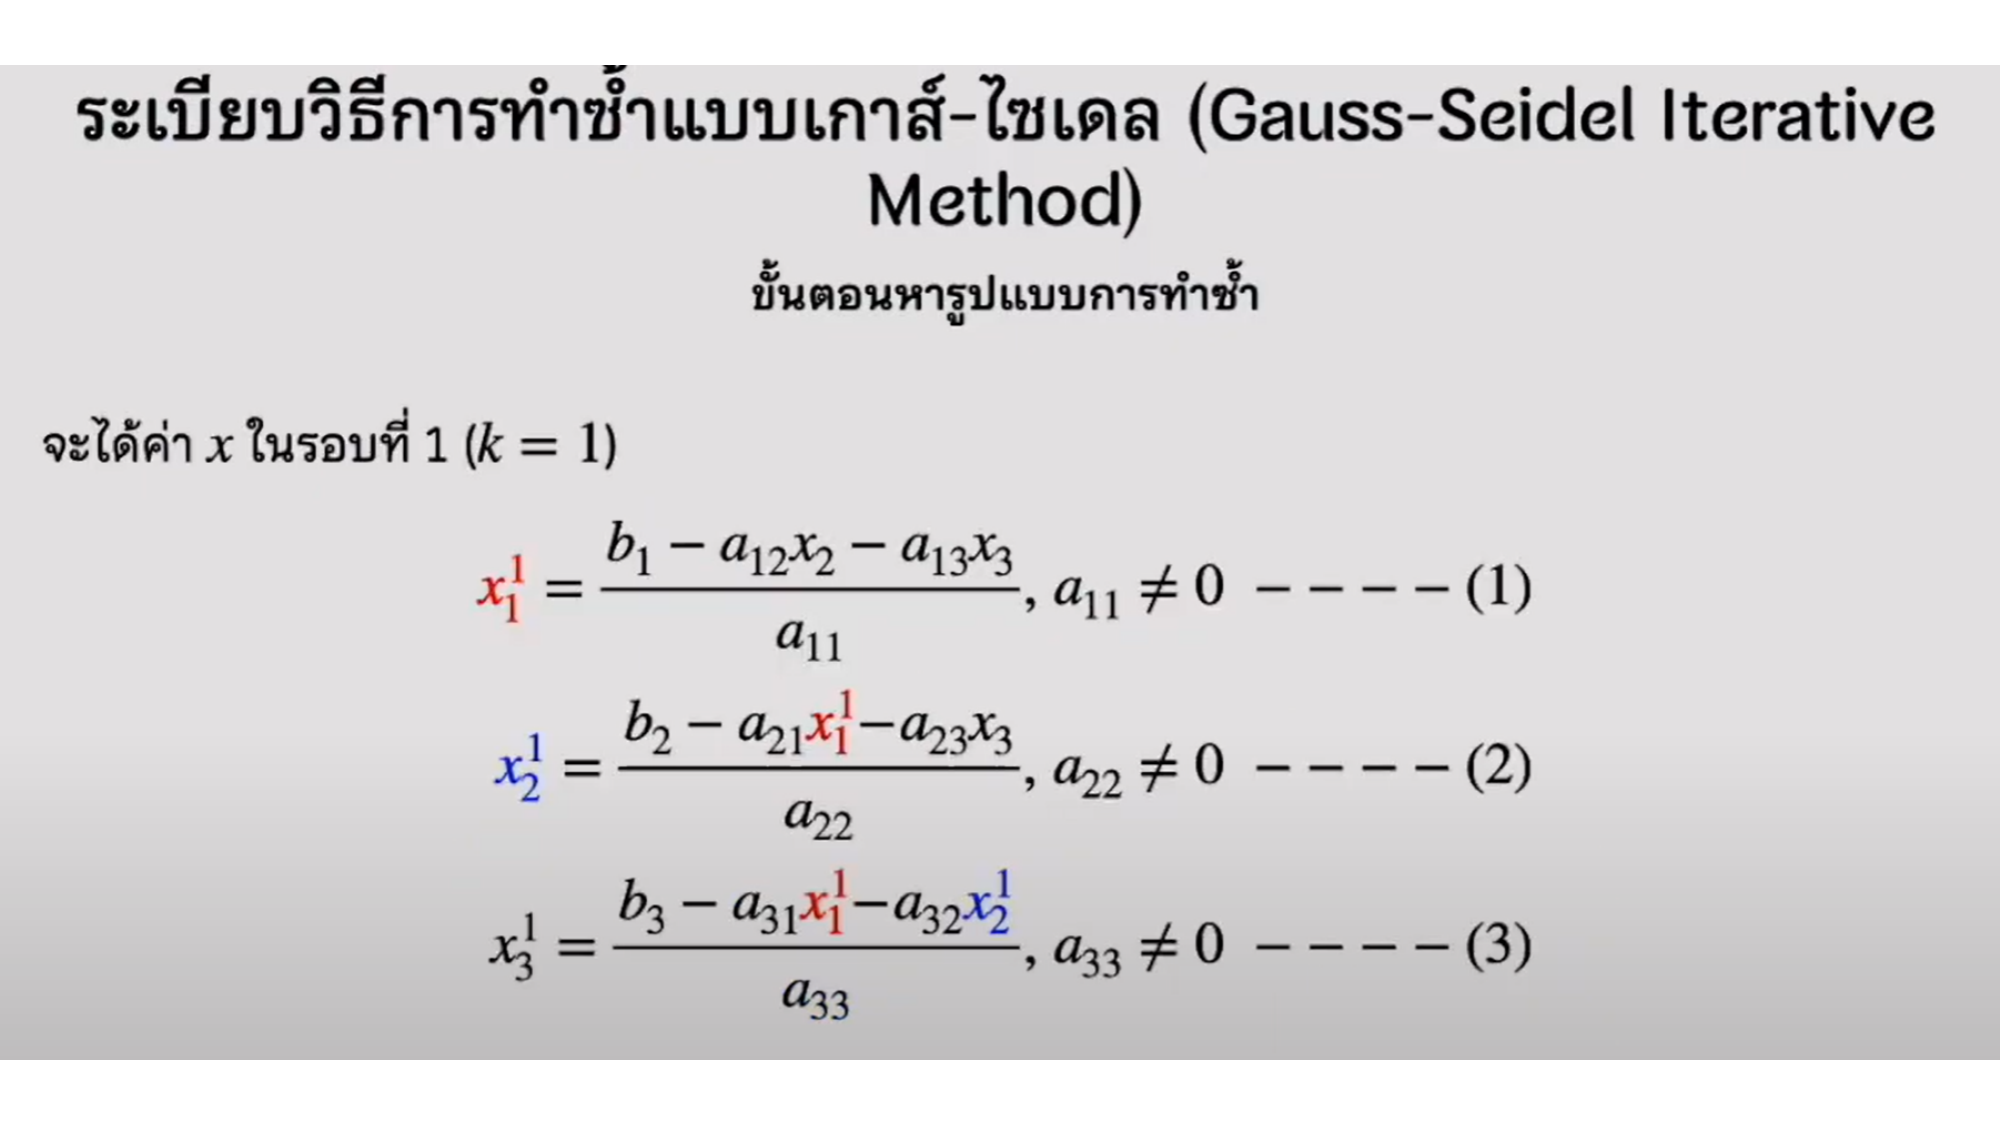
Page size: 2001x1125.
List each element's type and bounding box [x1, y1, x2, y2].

picture [0, 65, 2000, 1060]
